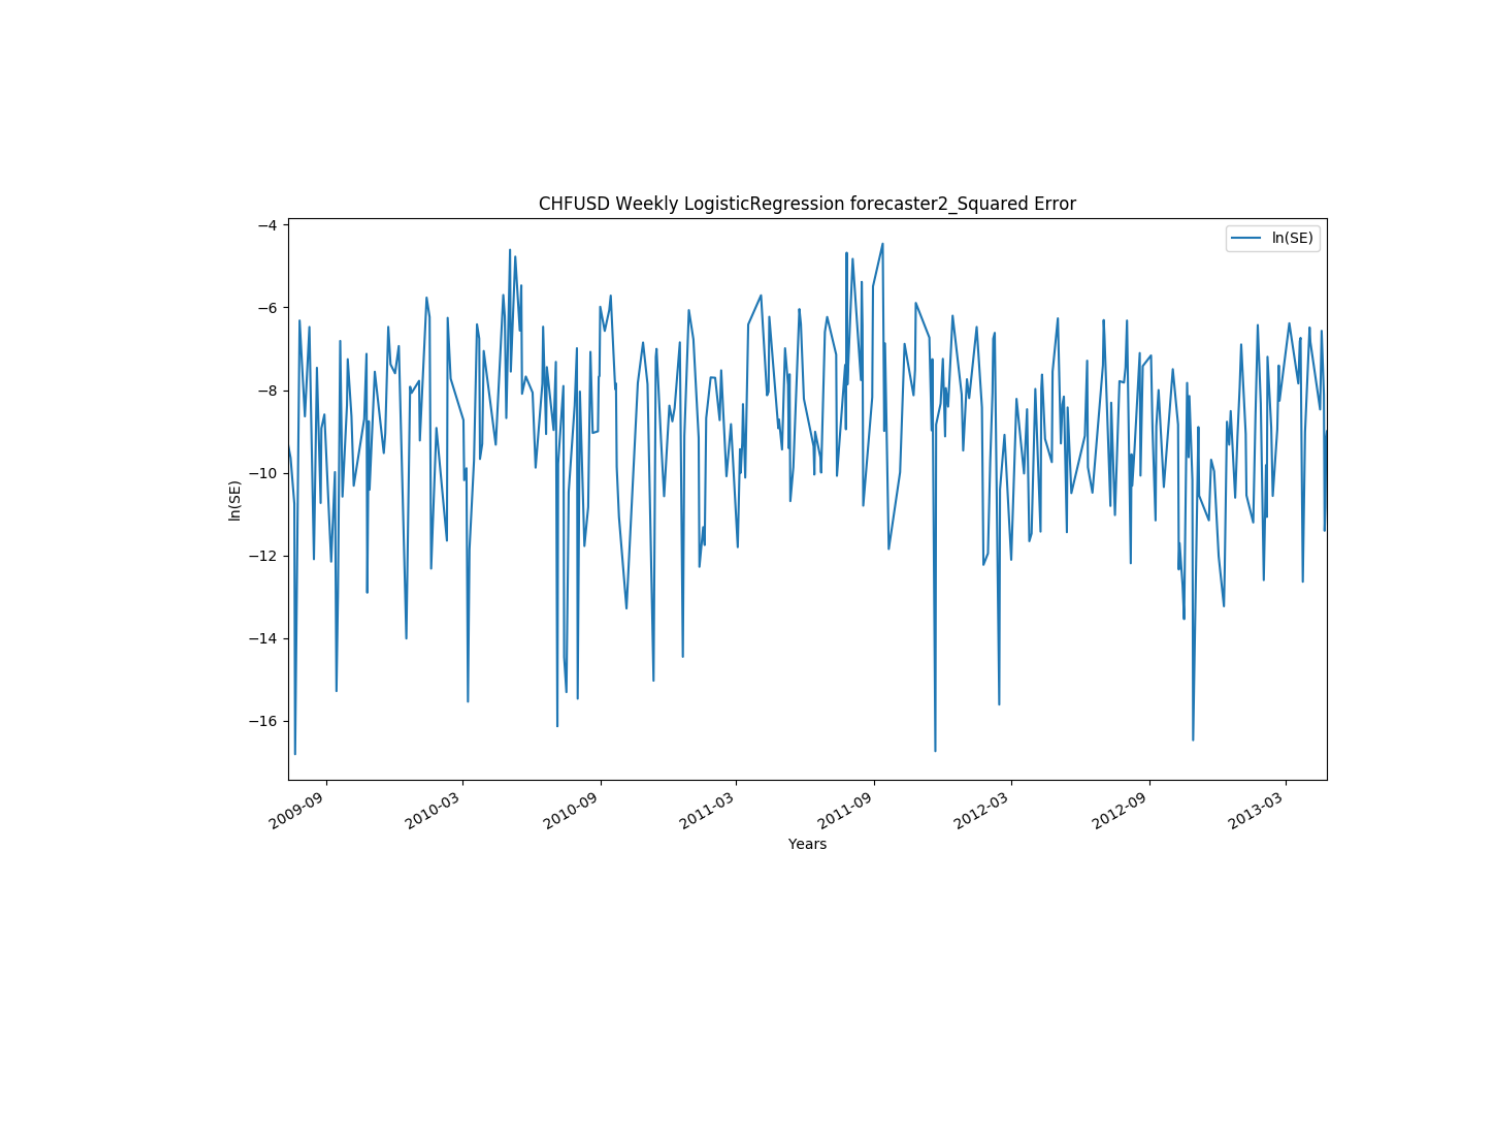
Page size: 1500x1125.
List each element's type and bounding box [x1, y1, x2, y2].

picture [119, 119, 1461, 946]
